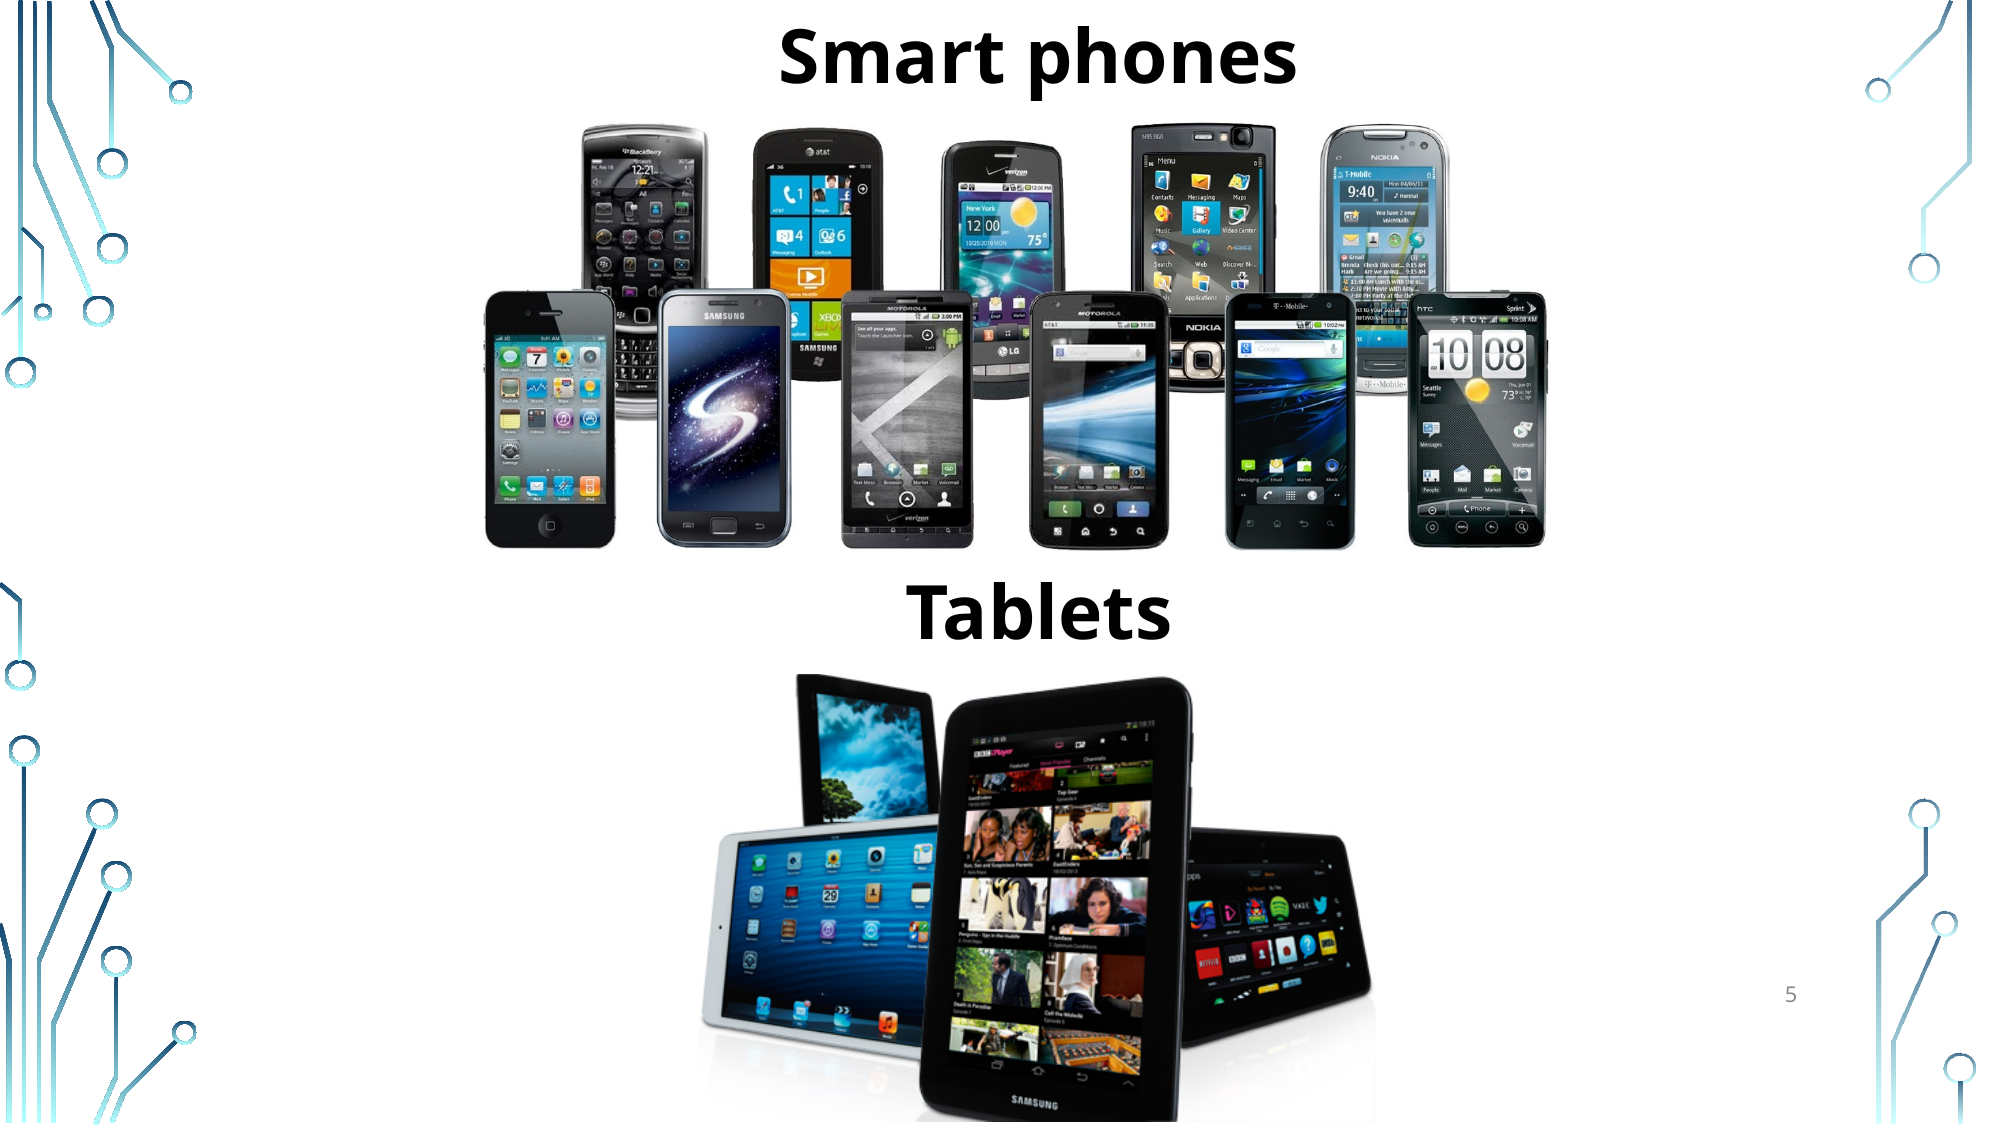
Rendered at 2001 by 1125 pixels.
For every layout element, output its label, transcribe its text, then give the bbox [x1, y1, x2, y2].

picture [462, 106, 1563, 558]
text_box Smart phones [561, 0, 1517, 106]
text_box Tablets [561, 558, 1517, 663]
picture [696, 673, 1376, 1123]
slide_number 5 [1685, 965, 1813, 1025]
